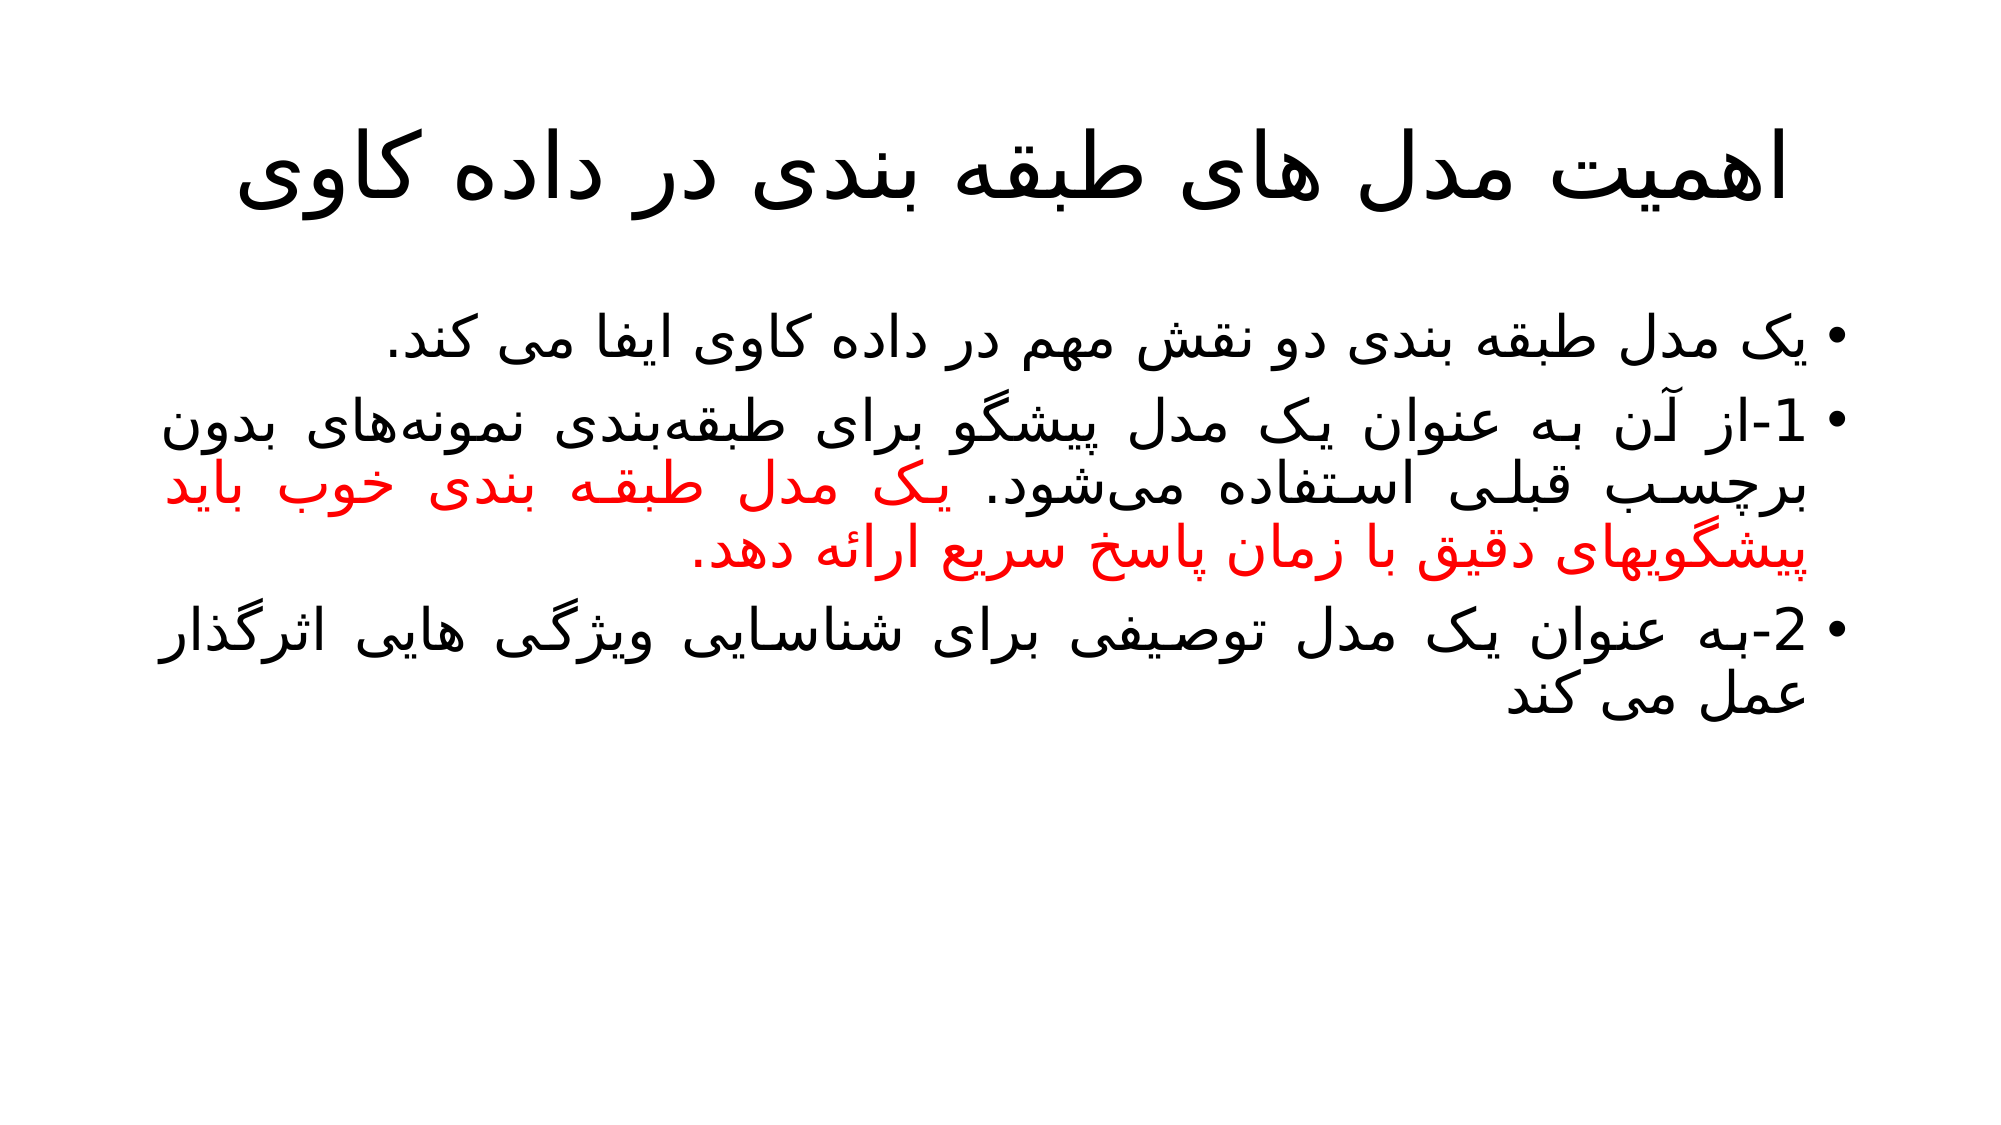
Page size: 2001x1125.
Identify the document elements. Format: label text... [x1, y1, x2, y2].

list یک مدل طبقه بندی دو نقش مهم در داده کاوی ایفا می کند. 1-از آن به عنوان یک مدل پیشگو برای طبقه‌بندی نمونه‌های بدون برچسب قبلی استفاده می‌شود. یک مدل طبقه بندی خوب باید پیشگویهای دقیق با زمان پاسخ سریع ارائه دهد. 2-به عنوان یک مدل توصیفی برای شناسایی ویژگی هایی اثرگذار عمل می کند [137, 299, 1863, 1014]
title اهمیت مدل های طبقه بندی در داده کاوی [137, 59, 1863, 278]
